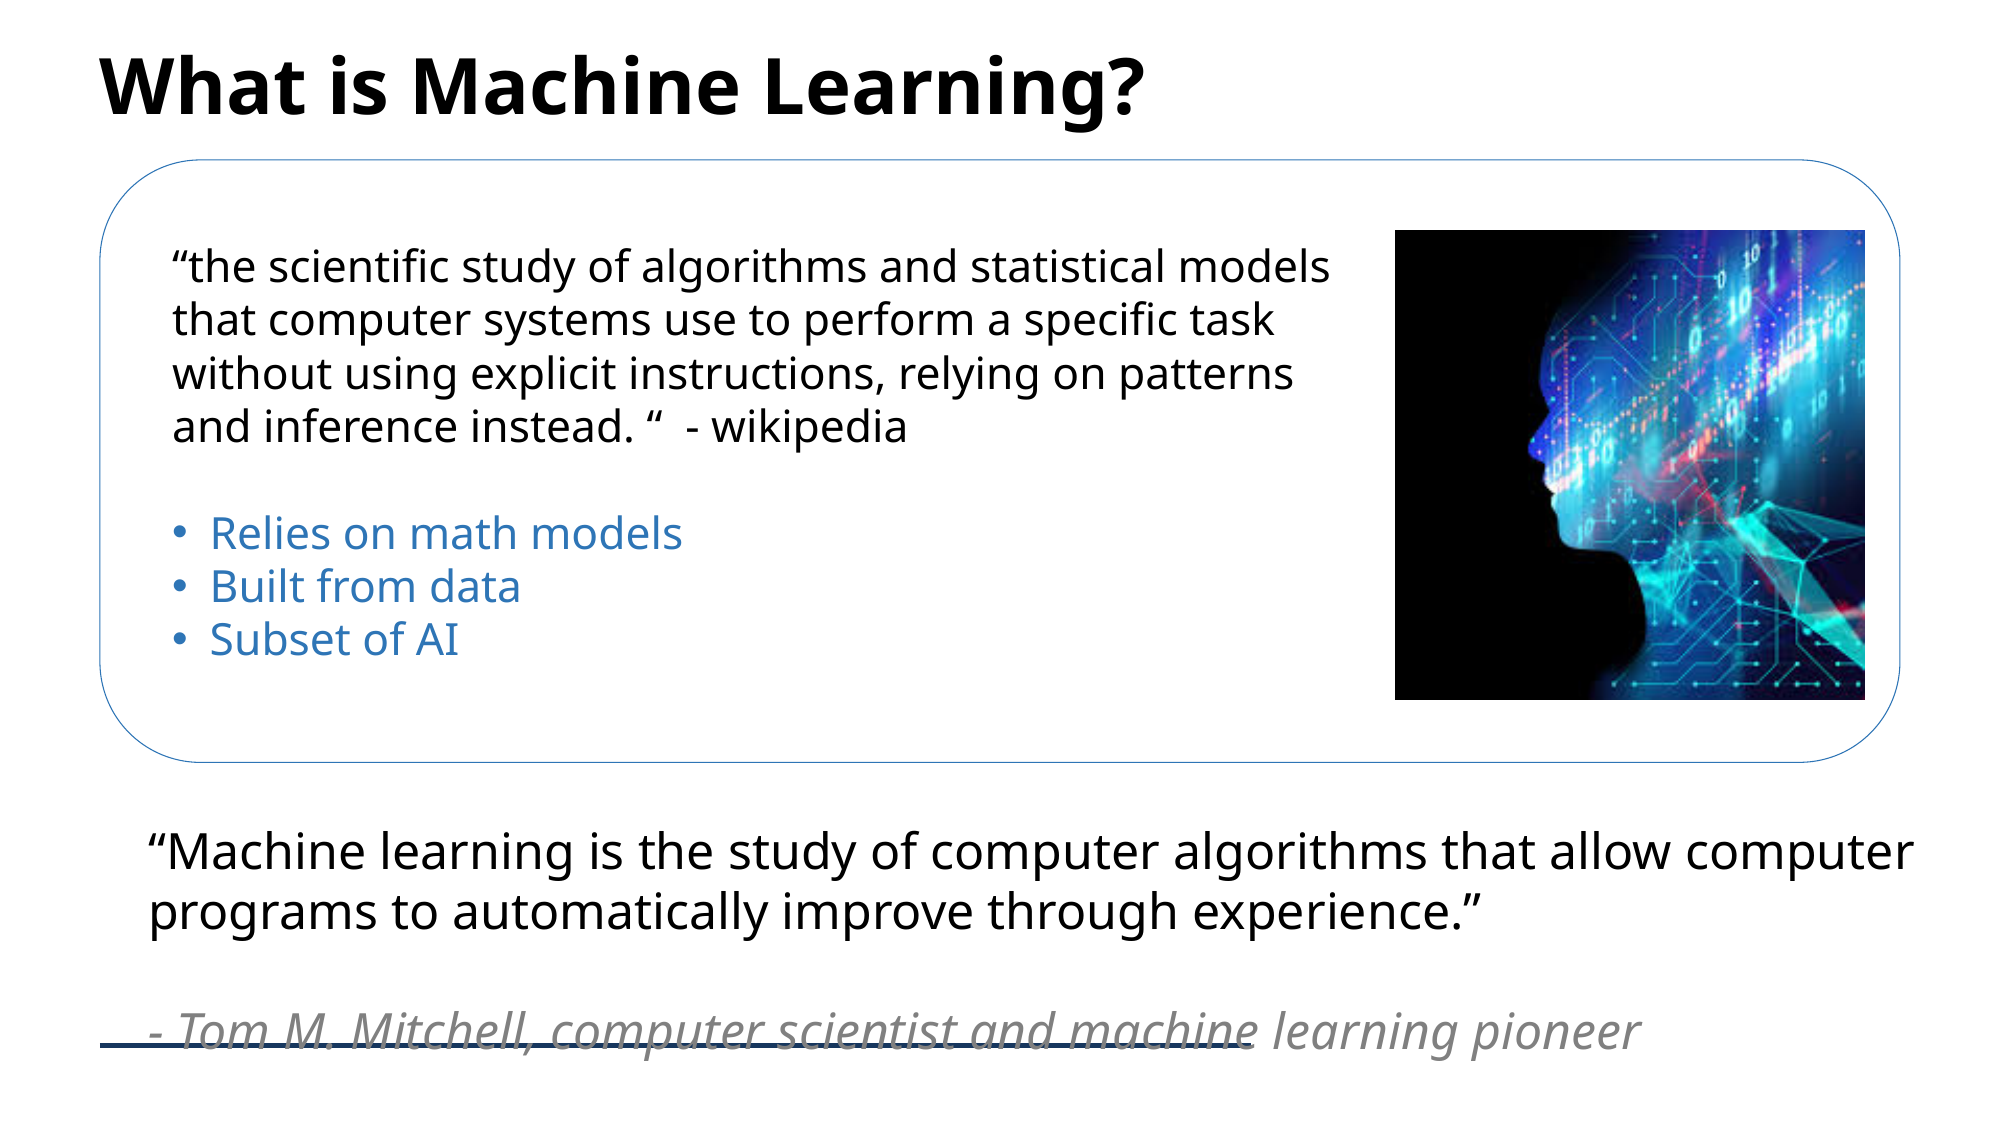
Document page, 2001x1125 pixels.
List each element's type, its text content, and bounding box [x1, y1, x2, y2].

text_box What is Machine Learning? [99, 26, 1900, 130]
text_box [98, 158, 1901, 764]
picture [1798, 518, 1806, 523]
text_box “Machine learning is the study of computer algorithms that allow computer programs to automatically improve through experience.” - Tom M. Mitchell, computer scientist and machine learning pioneer [133, 812, 1950, 1068]
text_box “the scientific study of algorithms and statistical models that computer systems use to perform a specific task without using explicit instructions, relying on patterns and inference instead. “ - wikipedia Relies on math models Built from data Subset of AI [157, 755, 1391, 792]
picture [1395, 230, 1865, 700]
